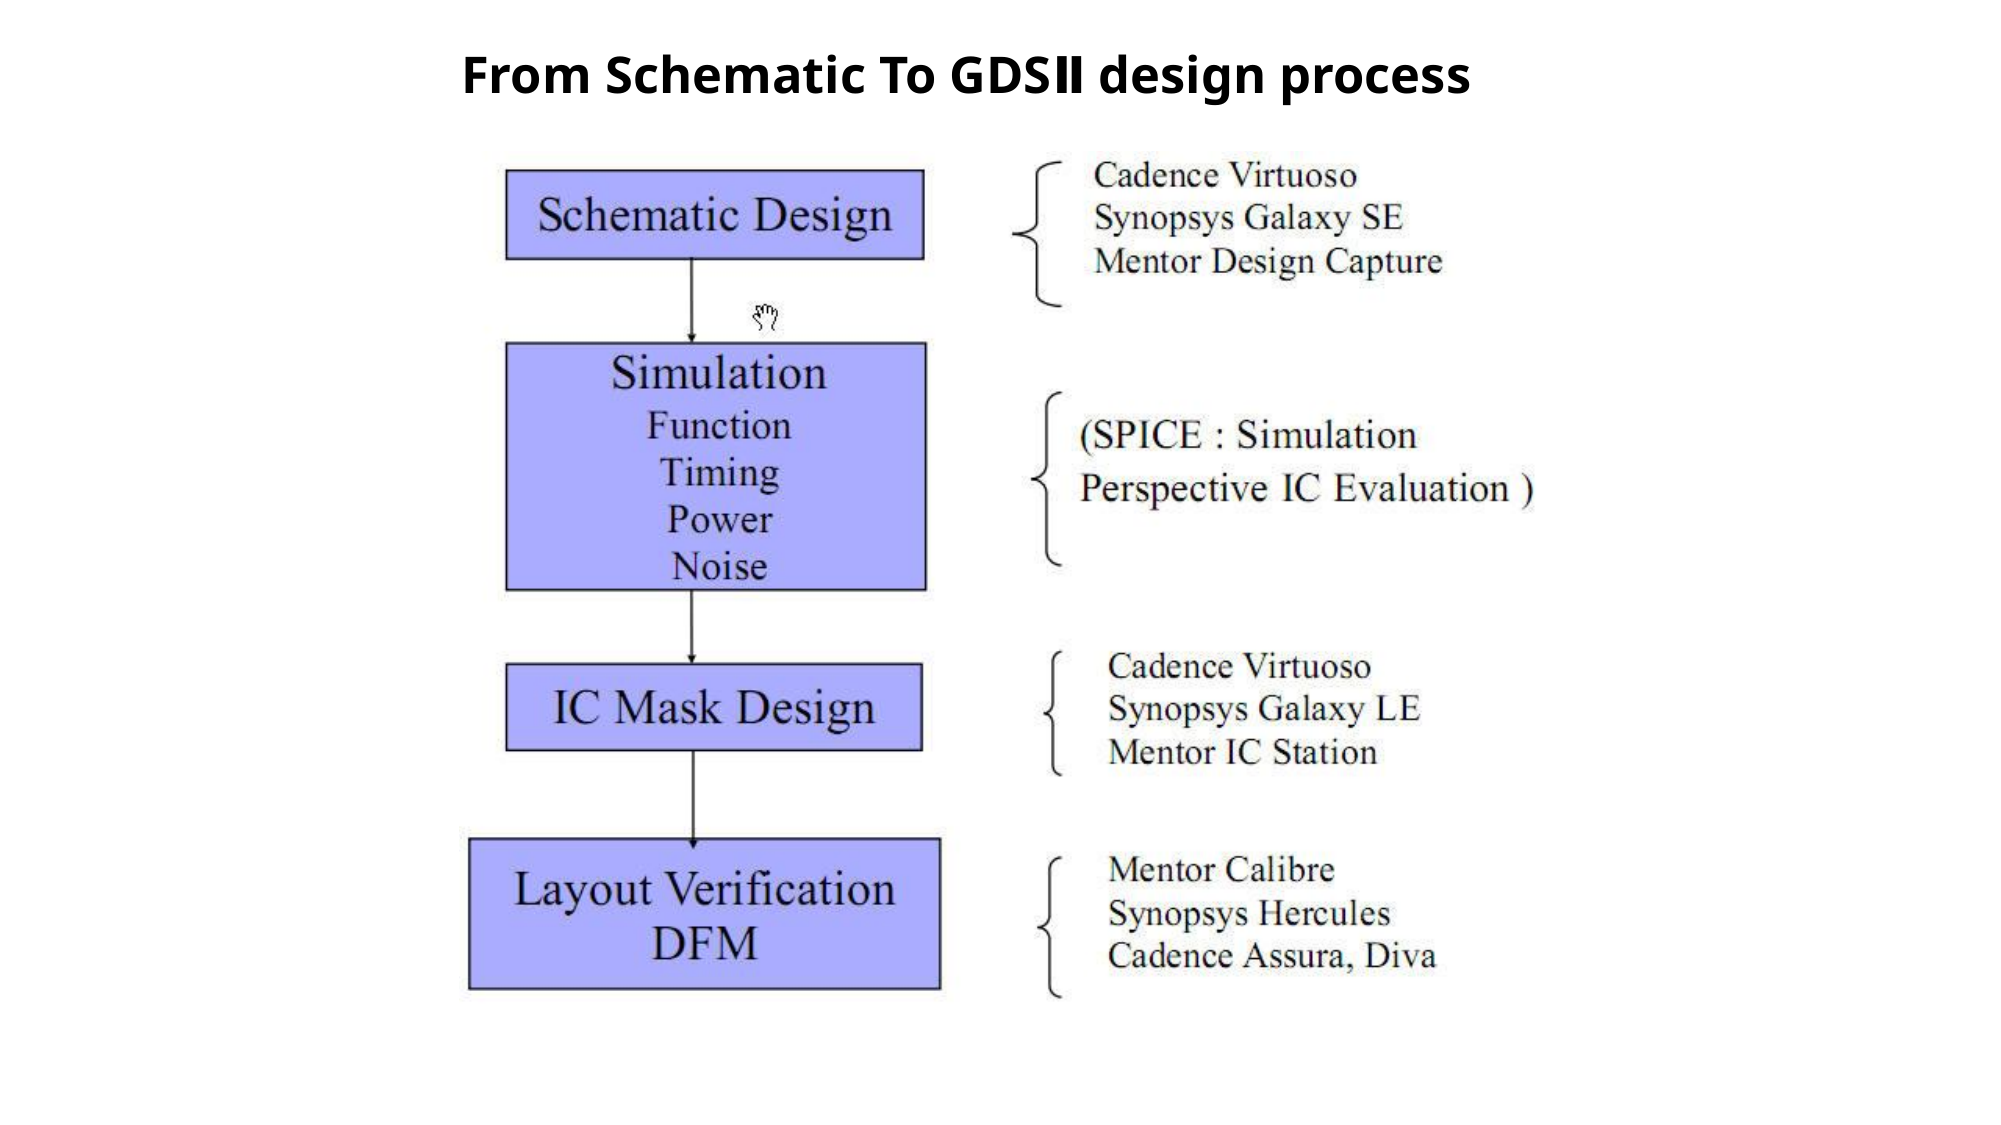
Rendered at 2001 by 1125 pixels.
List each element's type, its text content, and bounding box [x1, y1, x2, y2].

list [459, 151, 1541, 1005]
title From Schematic To GDSⅡ design process [430, 35, 1504, 119]
